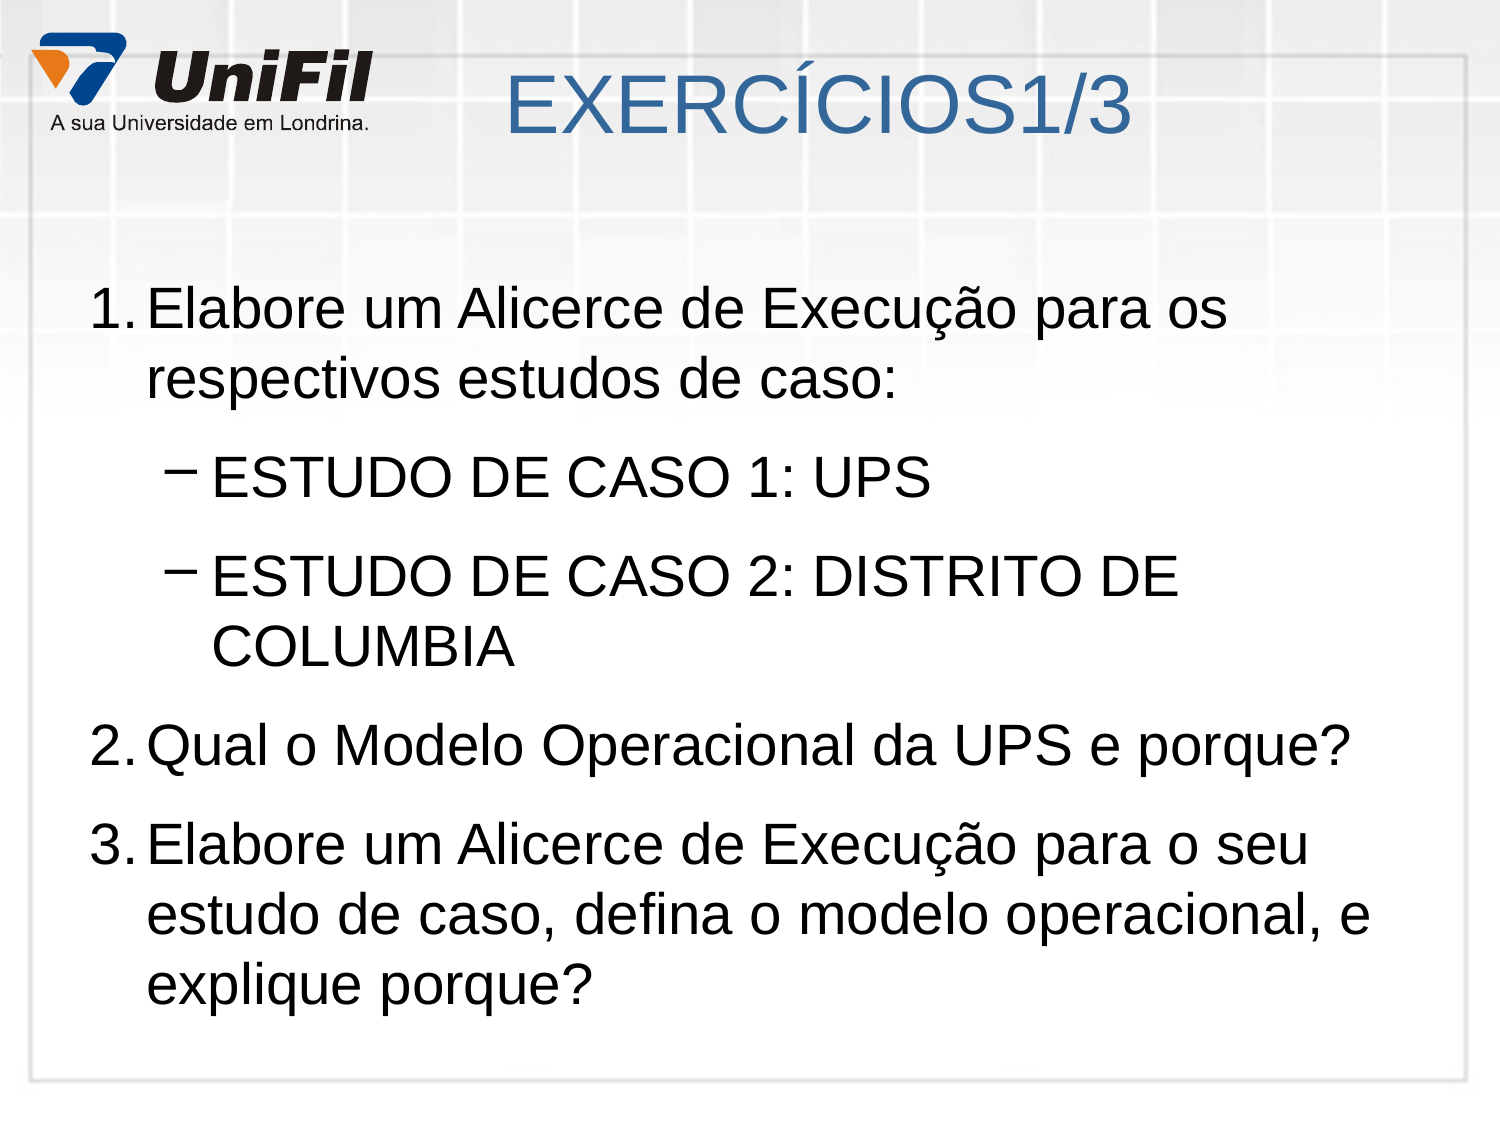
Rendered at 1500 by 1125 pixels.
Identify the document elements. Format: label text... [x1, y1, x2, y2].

list Elabore um Alicerce de Execução para os respectivos estudos de caso: ESTUDO DE CASO 1: UPS ESTUDO DE CASO 2: DISTRITO DE COLUMBIA Qual o Modelo Operacional da UPS e porque? Elabore um Alicerce de Execução para o seu estudo de caso, defina o modelo operacional, e explique porque? [75, 262, 1425, 1005]
picture [0, 0, 1500, 1125]
title EXERCÍCIOS1/3 [490, 42, 1500, 231]
